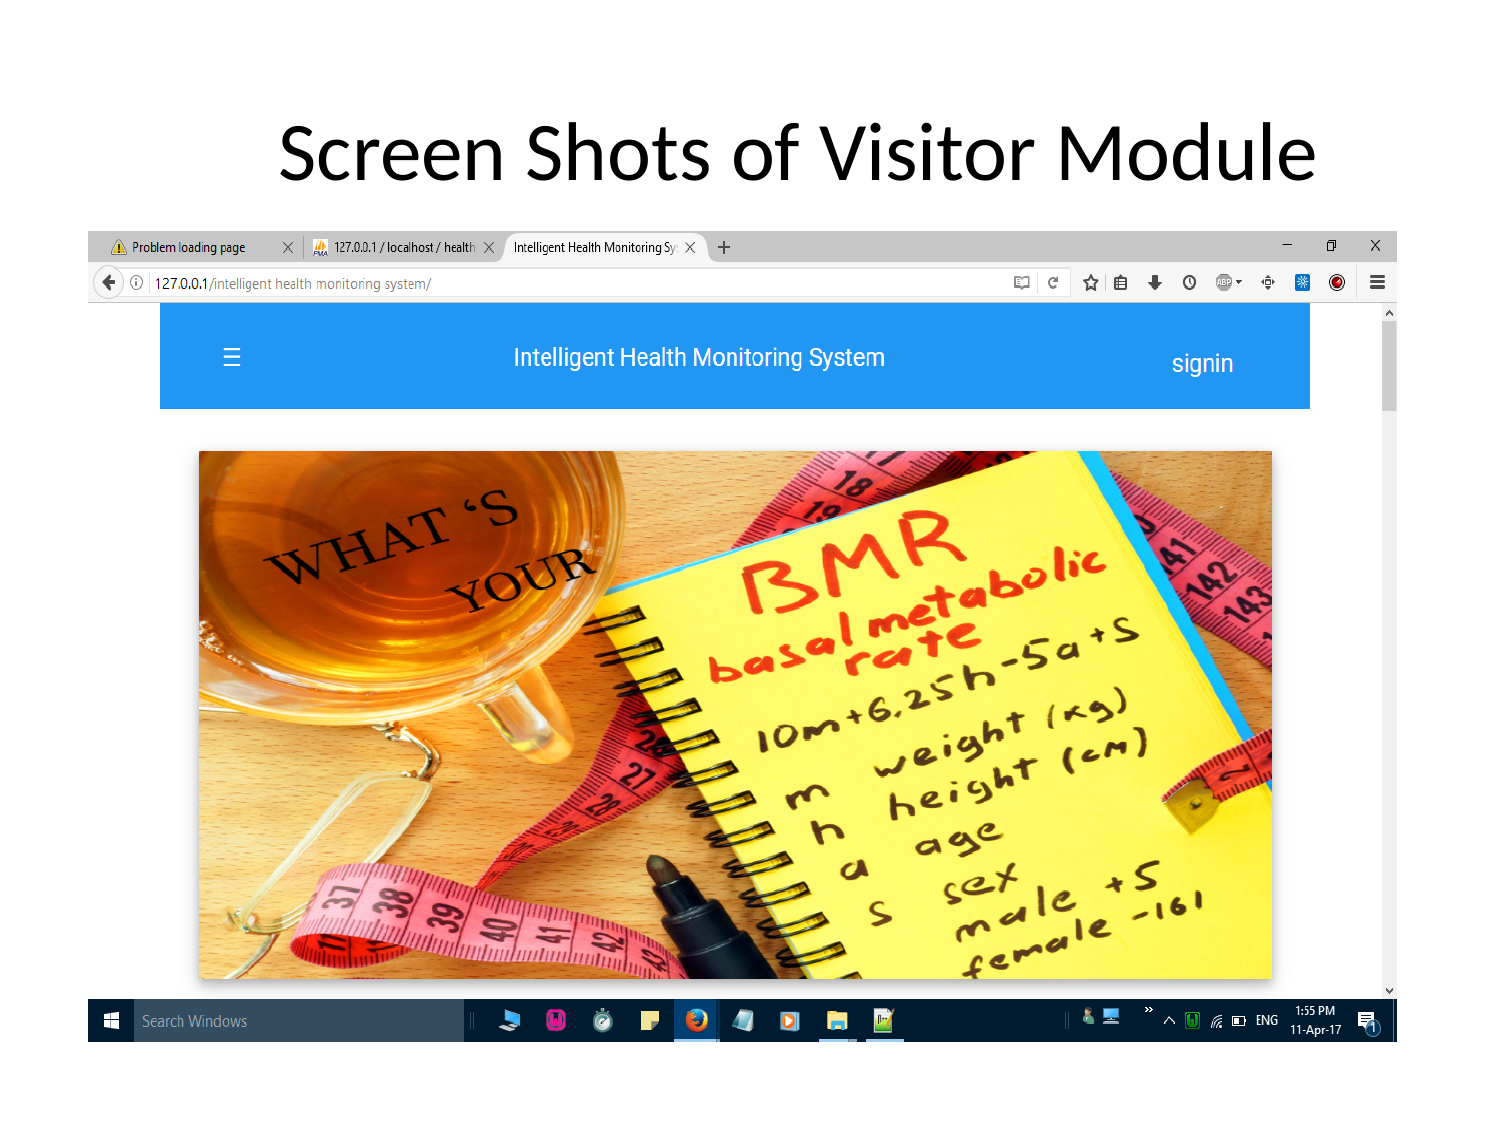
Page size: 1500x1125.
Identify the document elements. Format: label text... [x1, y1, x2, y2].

text_box Screen Shots of Visitor Module [263, 90, 1500, 205]
picture [88, 231, 1397, 1043]
